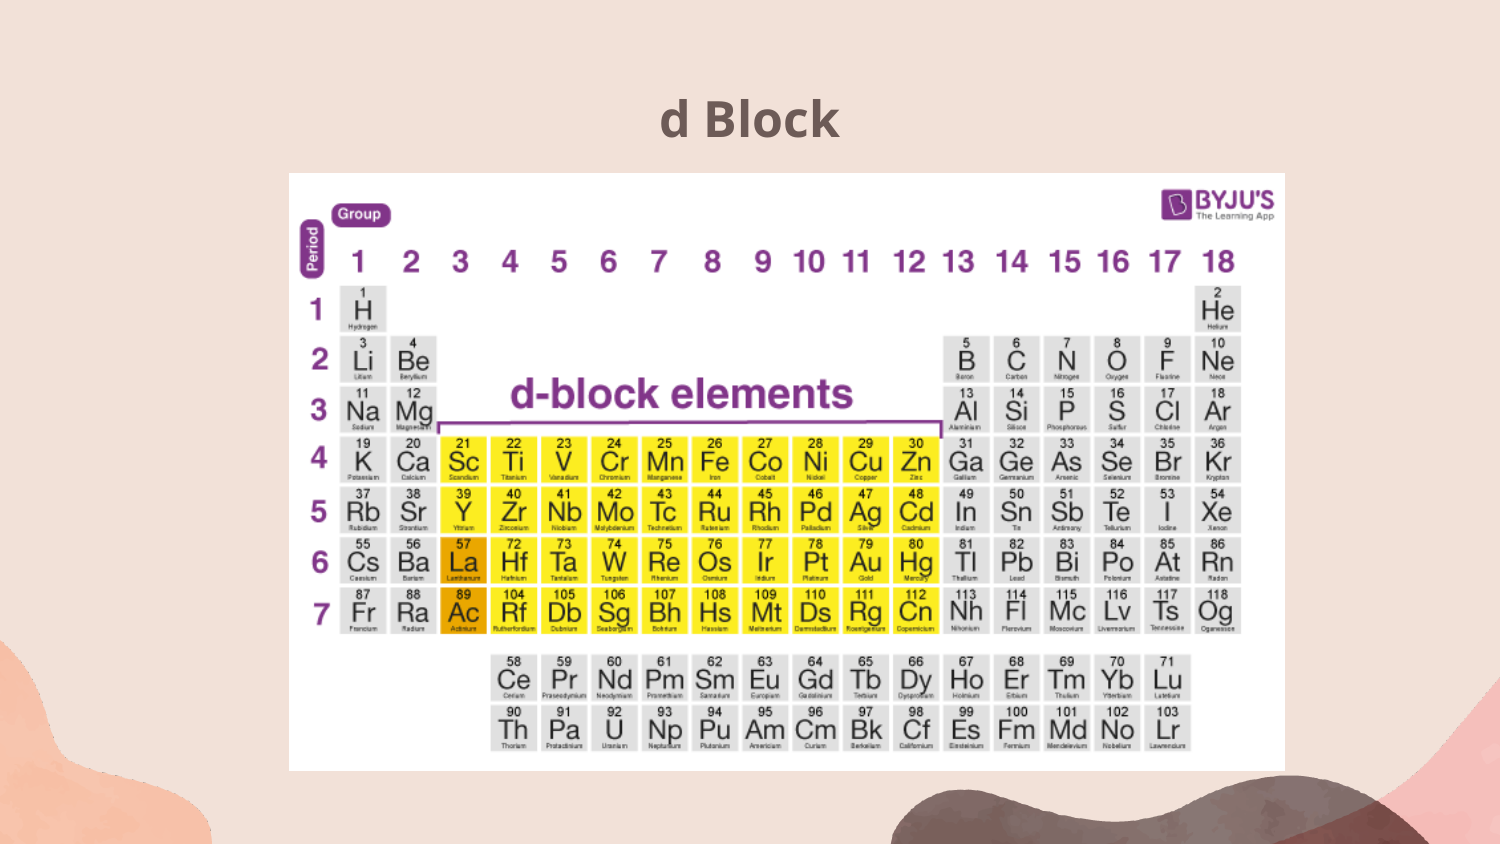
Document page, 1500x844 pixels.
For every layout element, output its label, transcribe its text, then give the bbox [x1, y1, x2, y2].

picture [0, 0, 1500, 844]
title d Block [118, 72, 1382, 167]
